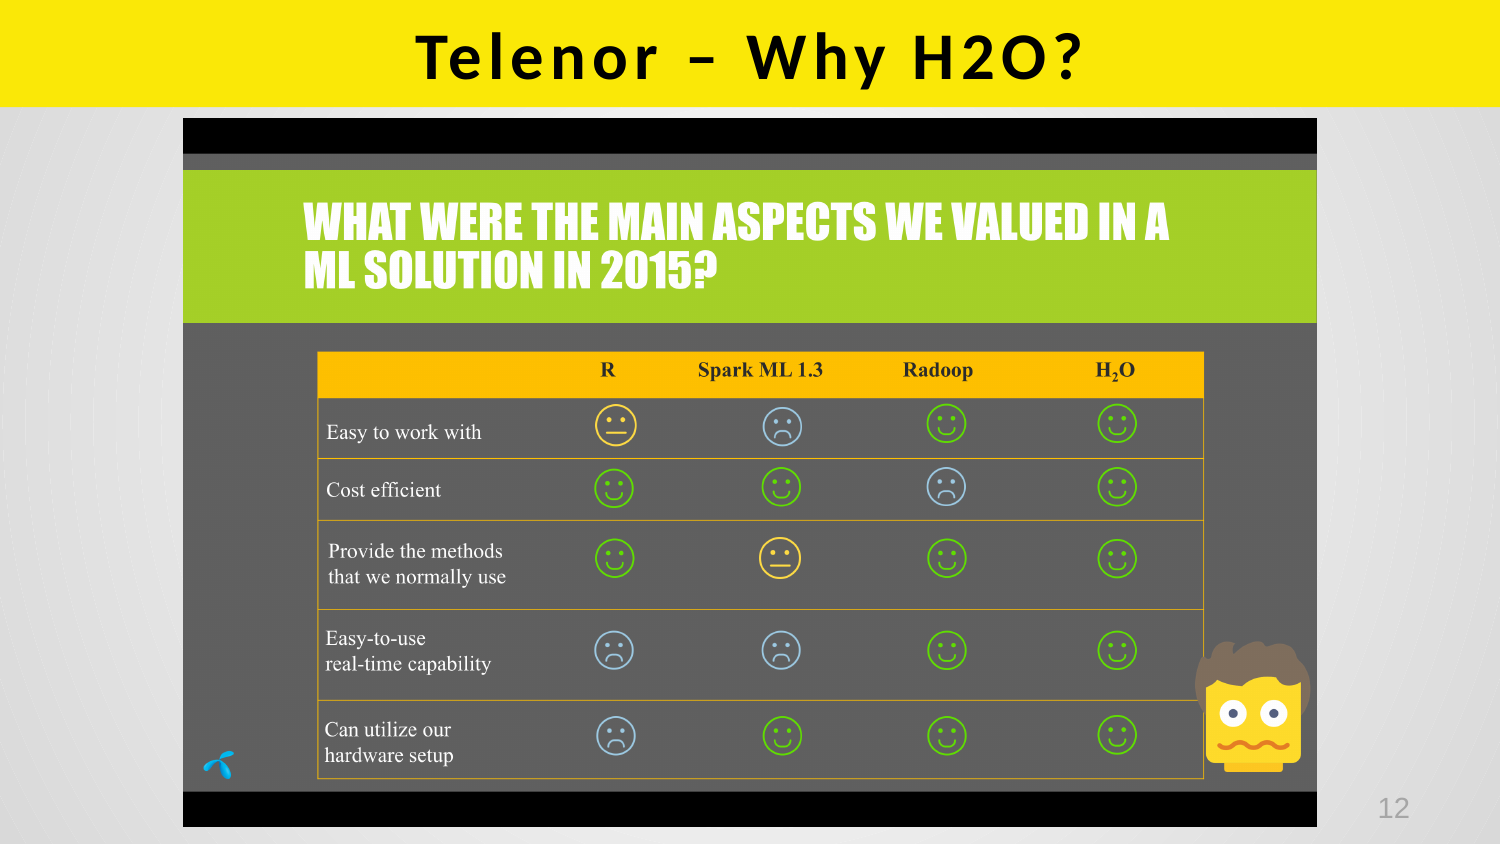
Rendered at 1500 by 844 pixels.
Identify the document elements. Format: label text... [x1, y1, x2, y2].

picture [182, 117, 1318, 828]
slide_number 12 [1322, 782, 1425, 827]
title Telenor – Why H2O? [75, 0, 1425, 108]
